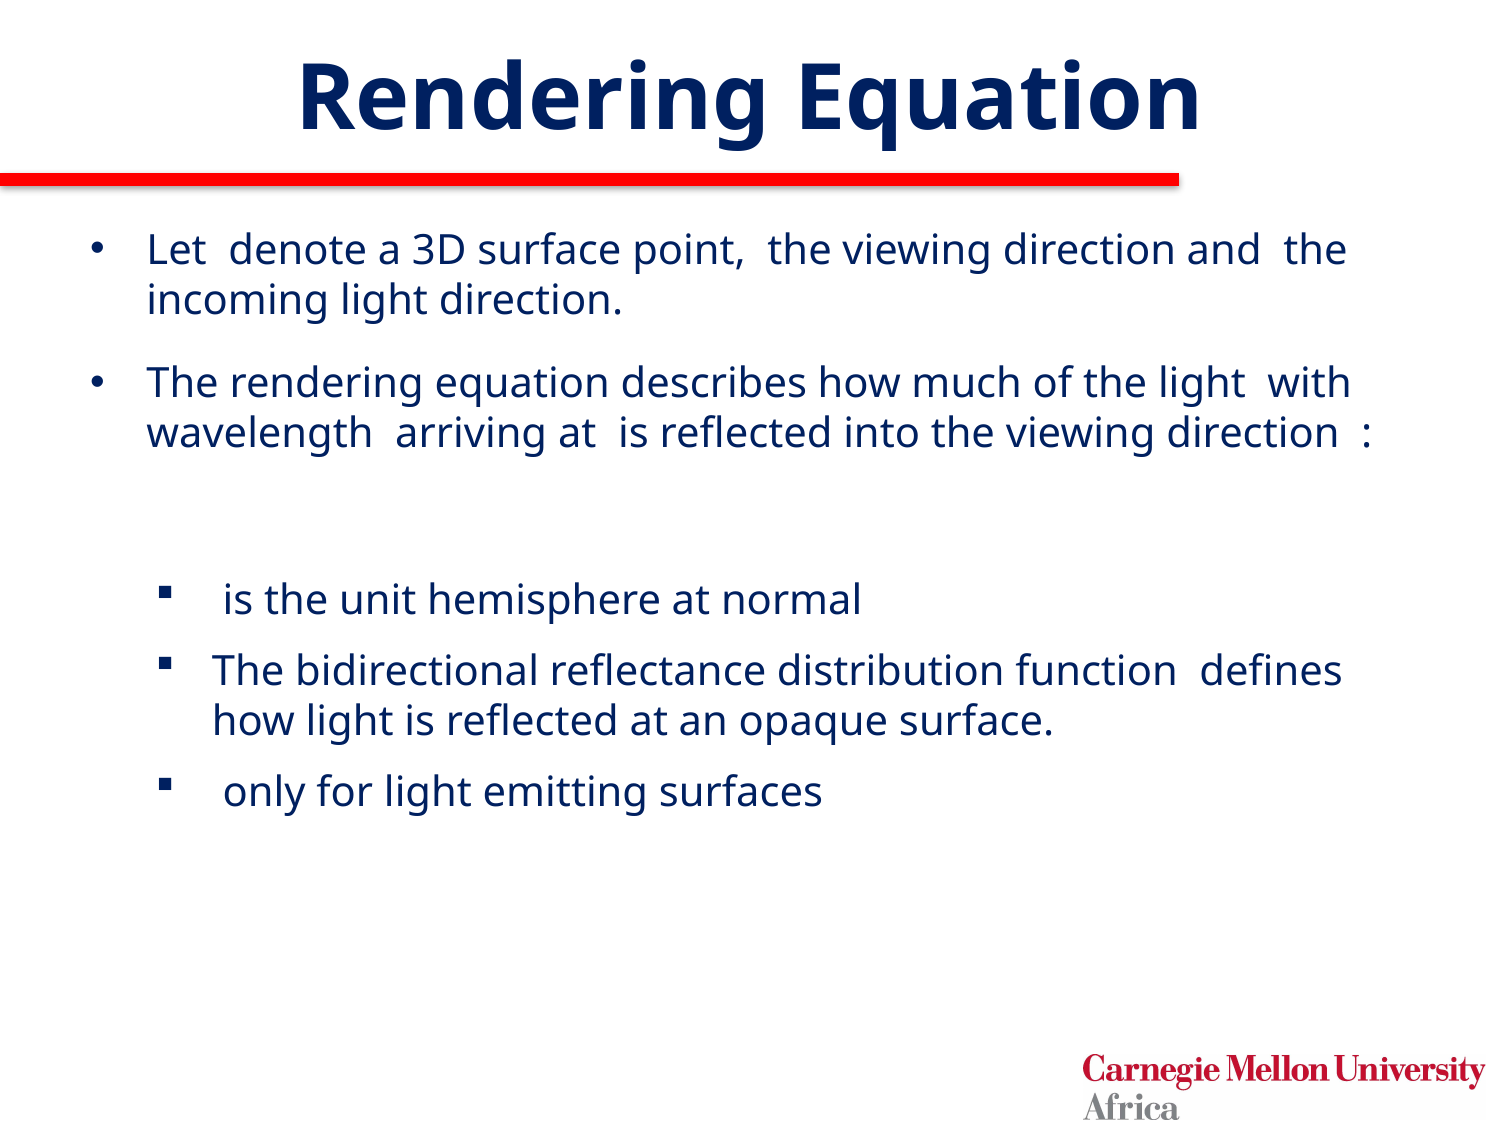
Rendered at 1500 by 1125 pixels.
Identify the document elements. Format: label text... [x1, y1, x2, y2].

picture [1083, 1054, 1486, 1120]
title Rendering Equation [75, 0, 1425, 187]
